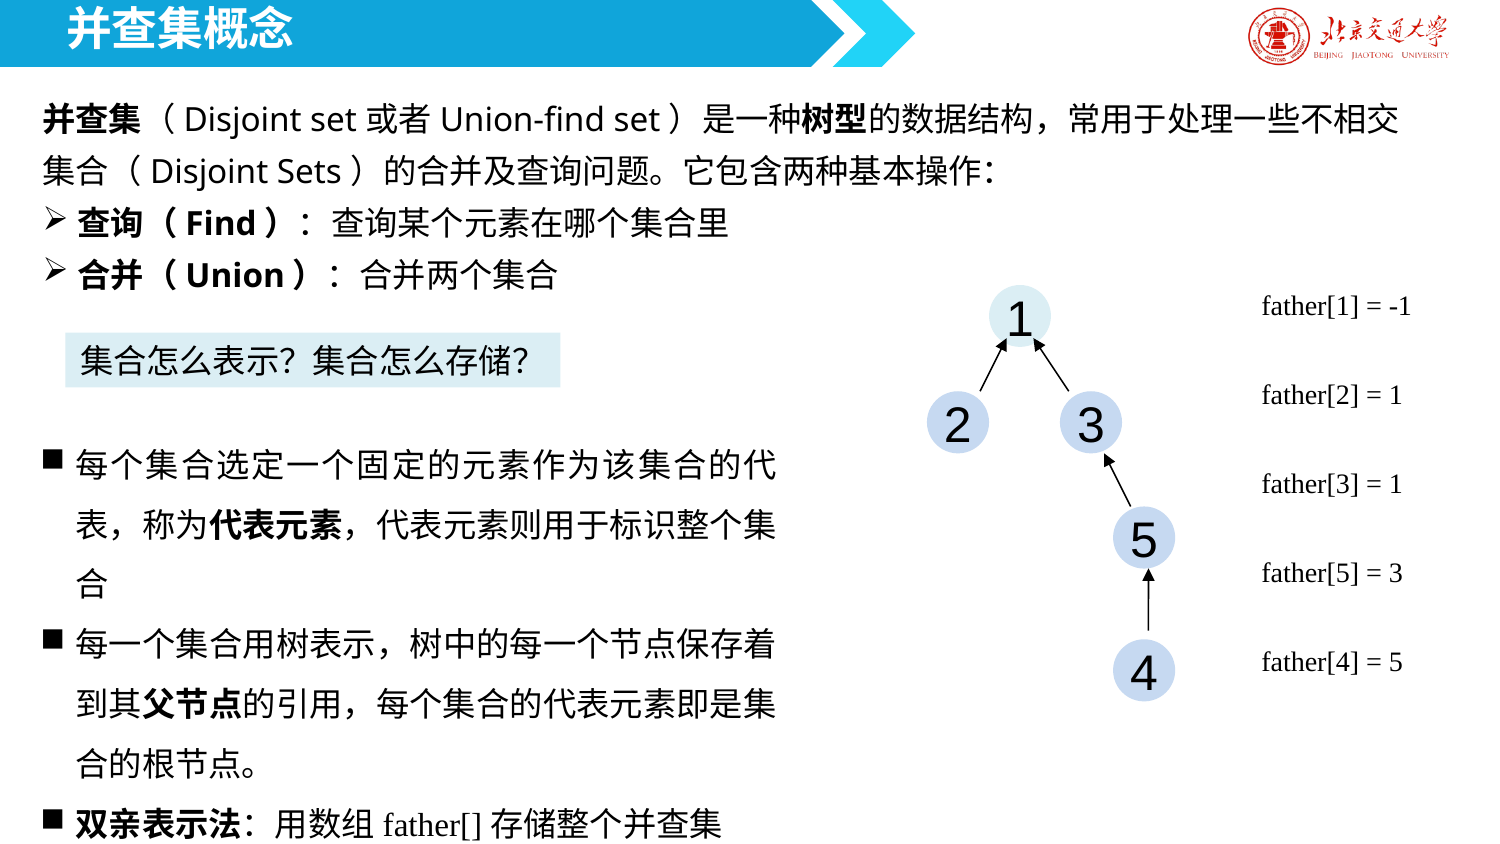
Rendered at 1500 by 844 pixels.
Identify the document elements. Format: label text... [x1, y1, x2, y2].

picture [1246, 5, 1454, 66]
text_box father[1] = -1 [1246, 280, 1446, 329]
text_box father[3] = 1 [1246, 457, 1424, 507]
text_box father[4] = 5 [1246, 635, 1424, 685]
title 并查集概念 [51, 3, 313, 79]
text_box 并查集（Disjoint set或者Union-find set）是一种树型的数据结构，常用于处理一些不相交集合（Disjoint Sets）的合并及查询问题。它包含两种基本操作： 查询（Find）：查询某个元素在哪个集合里 合并（Union）：合并两个集合 [27, 79, 1446, 302]
text_box 每个集合选定一个固定的元素作为该集合的代表，称为代表元素，代表元素则用于标识整个集合 每一个集合用树表示，树中的每一个节点保存着到其父节点的引用，每个集合的代表元素即是集合的根节点。 双亲表示法：用数组father[]存储整个并查集 [25, 416, 792, 844]
text_box father[5] = 3 [1246, 546, 1424, 596]
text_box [926, 284, 1176, 702]
text_box father[2] = 1 [1246, 369, 1424, 418]
text_box 集合怎么表示？集合怎么存储？ [65, 332, 561, 388]
